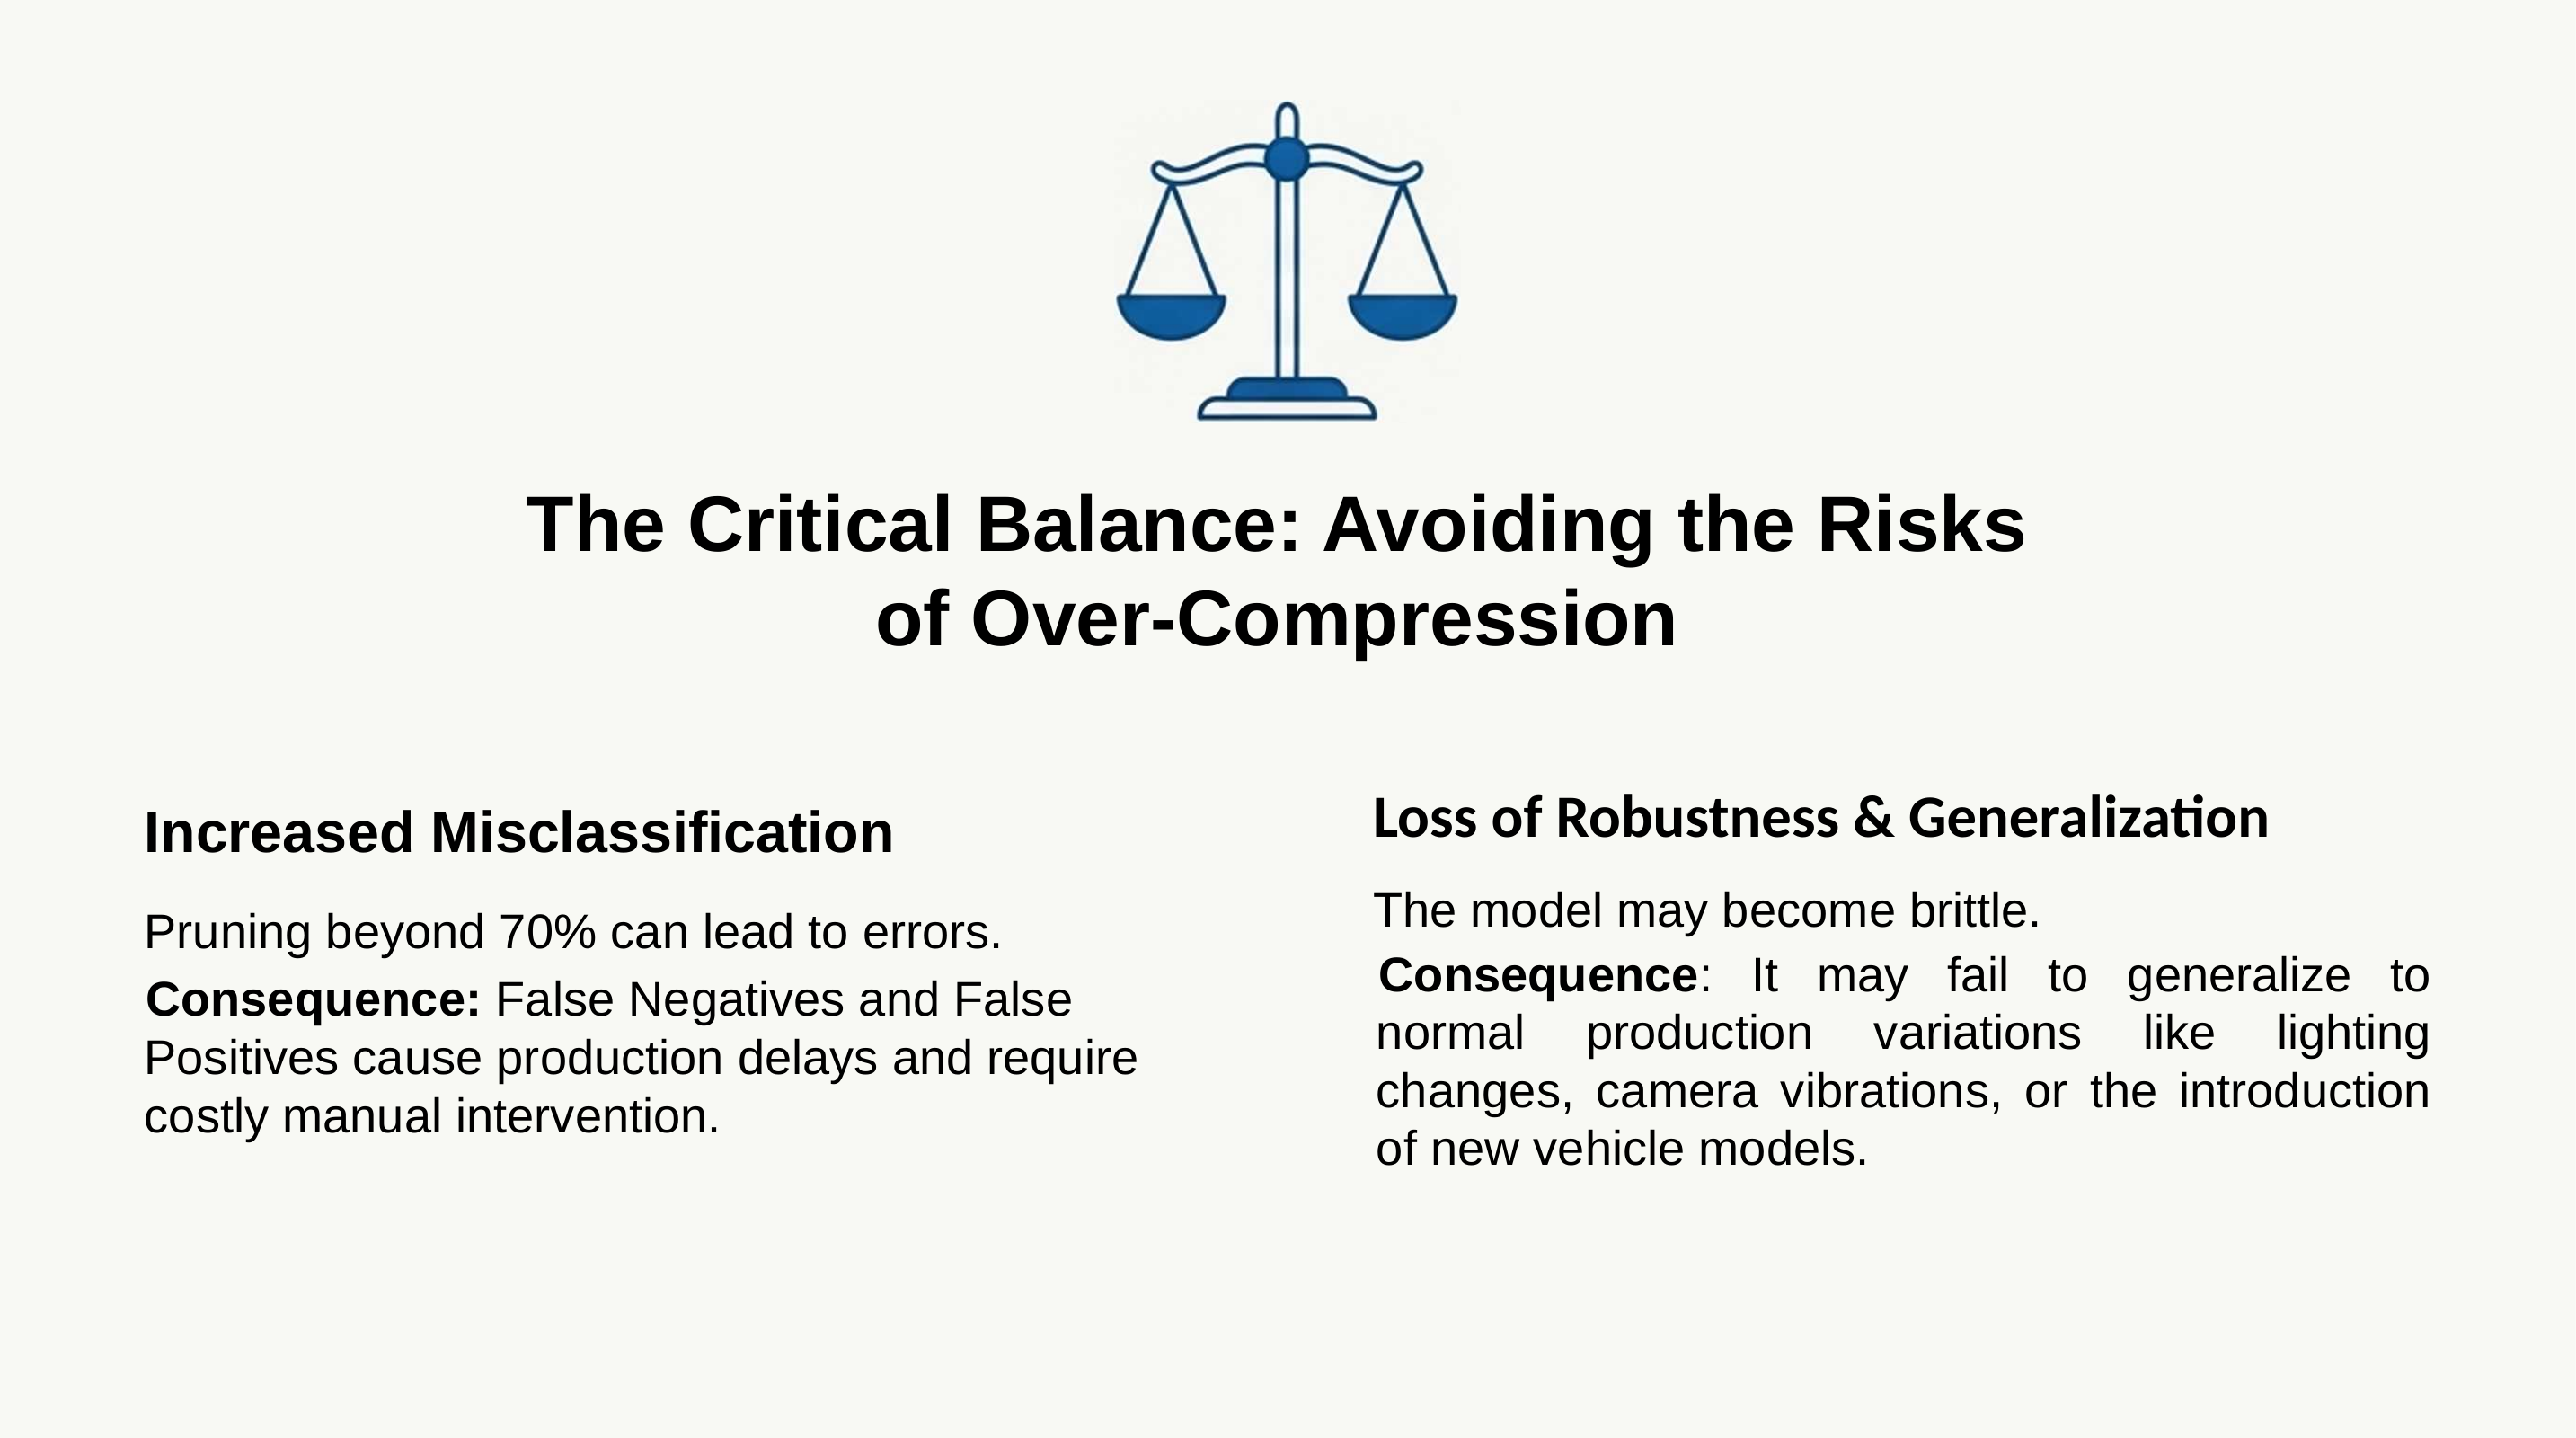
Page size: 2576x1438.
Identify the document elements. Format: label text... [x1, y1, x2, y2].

text_box Loss of Robustness & Generalization The model may become brittle. Consequence: It may fail to generalize to normal production variations like lighting changes, camera vibrations, or the introduction of new vehicle models. [1373, 741, 2434, 1245]
picture [1114, 100, 1462, 423]
text_box Increased Misclassification Pruning beyond 70% can lead to errors. Consequence: False Negatives and False Positives cause production delays and require costly manual intervention. [142, 759, 1203, 1143]
text_box The Critical Balance: Avoiding the Risks of Over-Compression [142, 473, 2413, 662]
